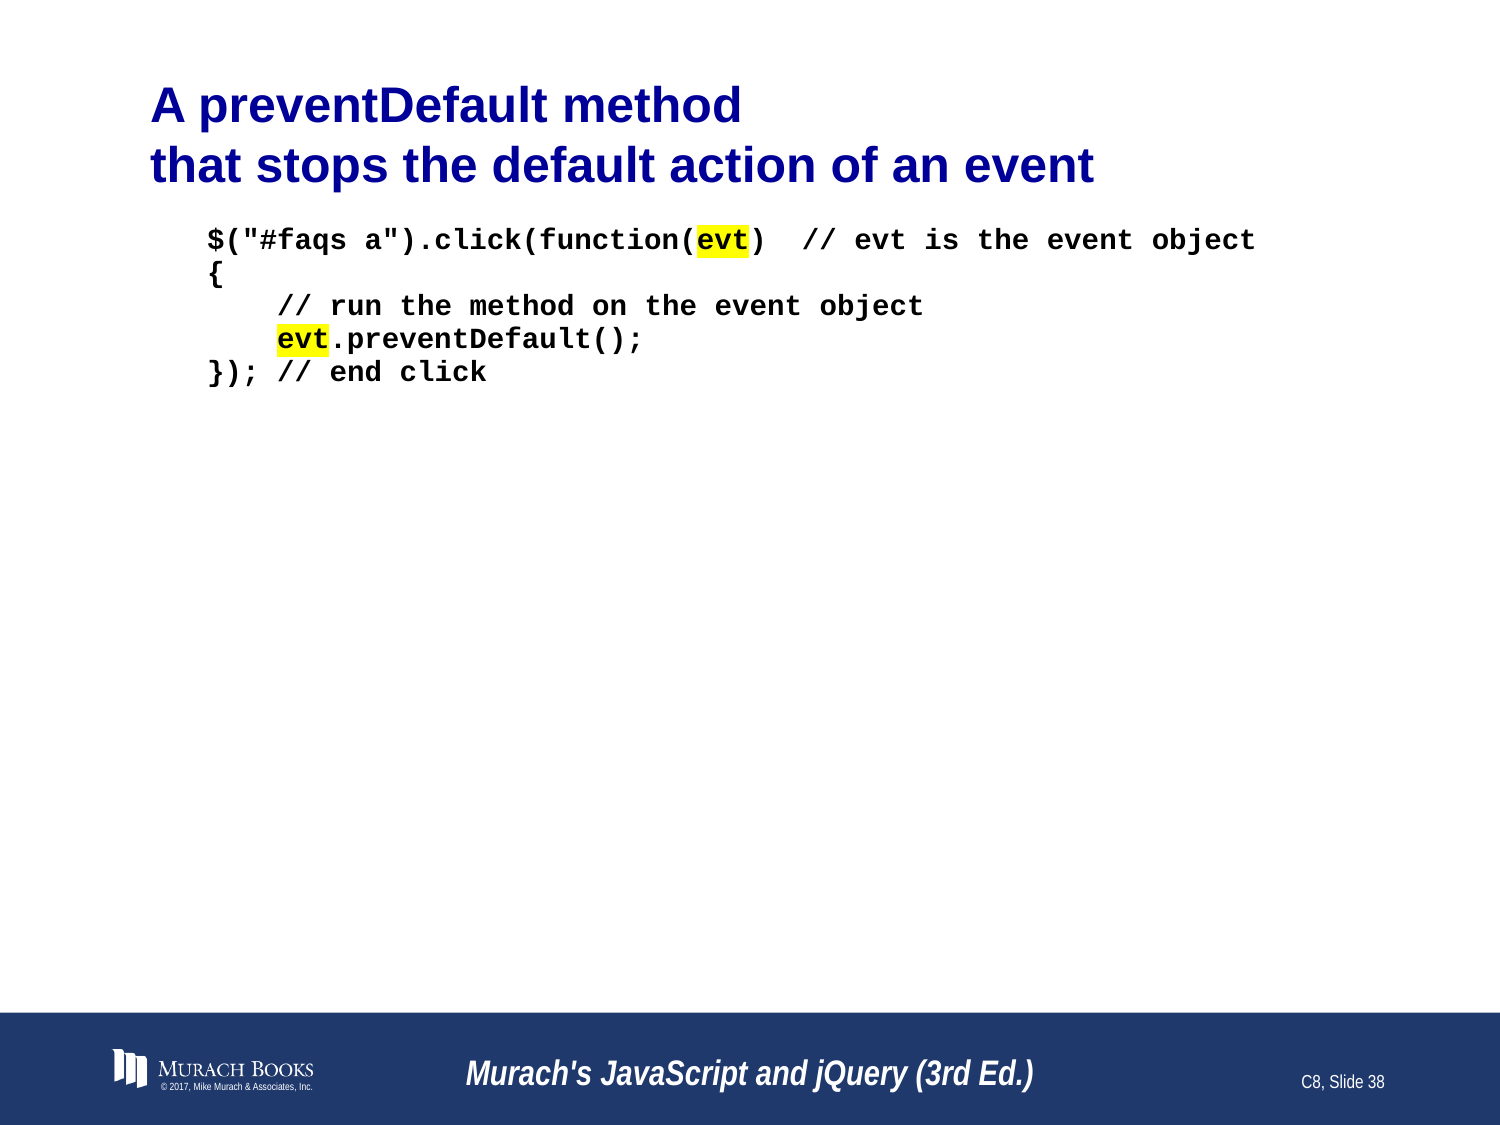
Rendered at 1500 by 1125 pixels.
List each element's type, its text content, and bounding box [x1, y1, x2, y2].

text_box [149, 224, 1348, 401]
slide_number Murach's JavaScript and jQuery (3rd Ed.) [463, 1025, 1050, 1100]
footer © 2017, Mike Murach & Associates, Inc. [12, 1025, 463, 1100]
title A preventDefault method that stops the default action of an event [150, 72, 1350, 194]
slide_number C8, Slide 38 [1087, 1025, 1400, 1100]
